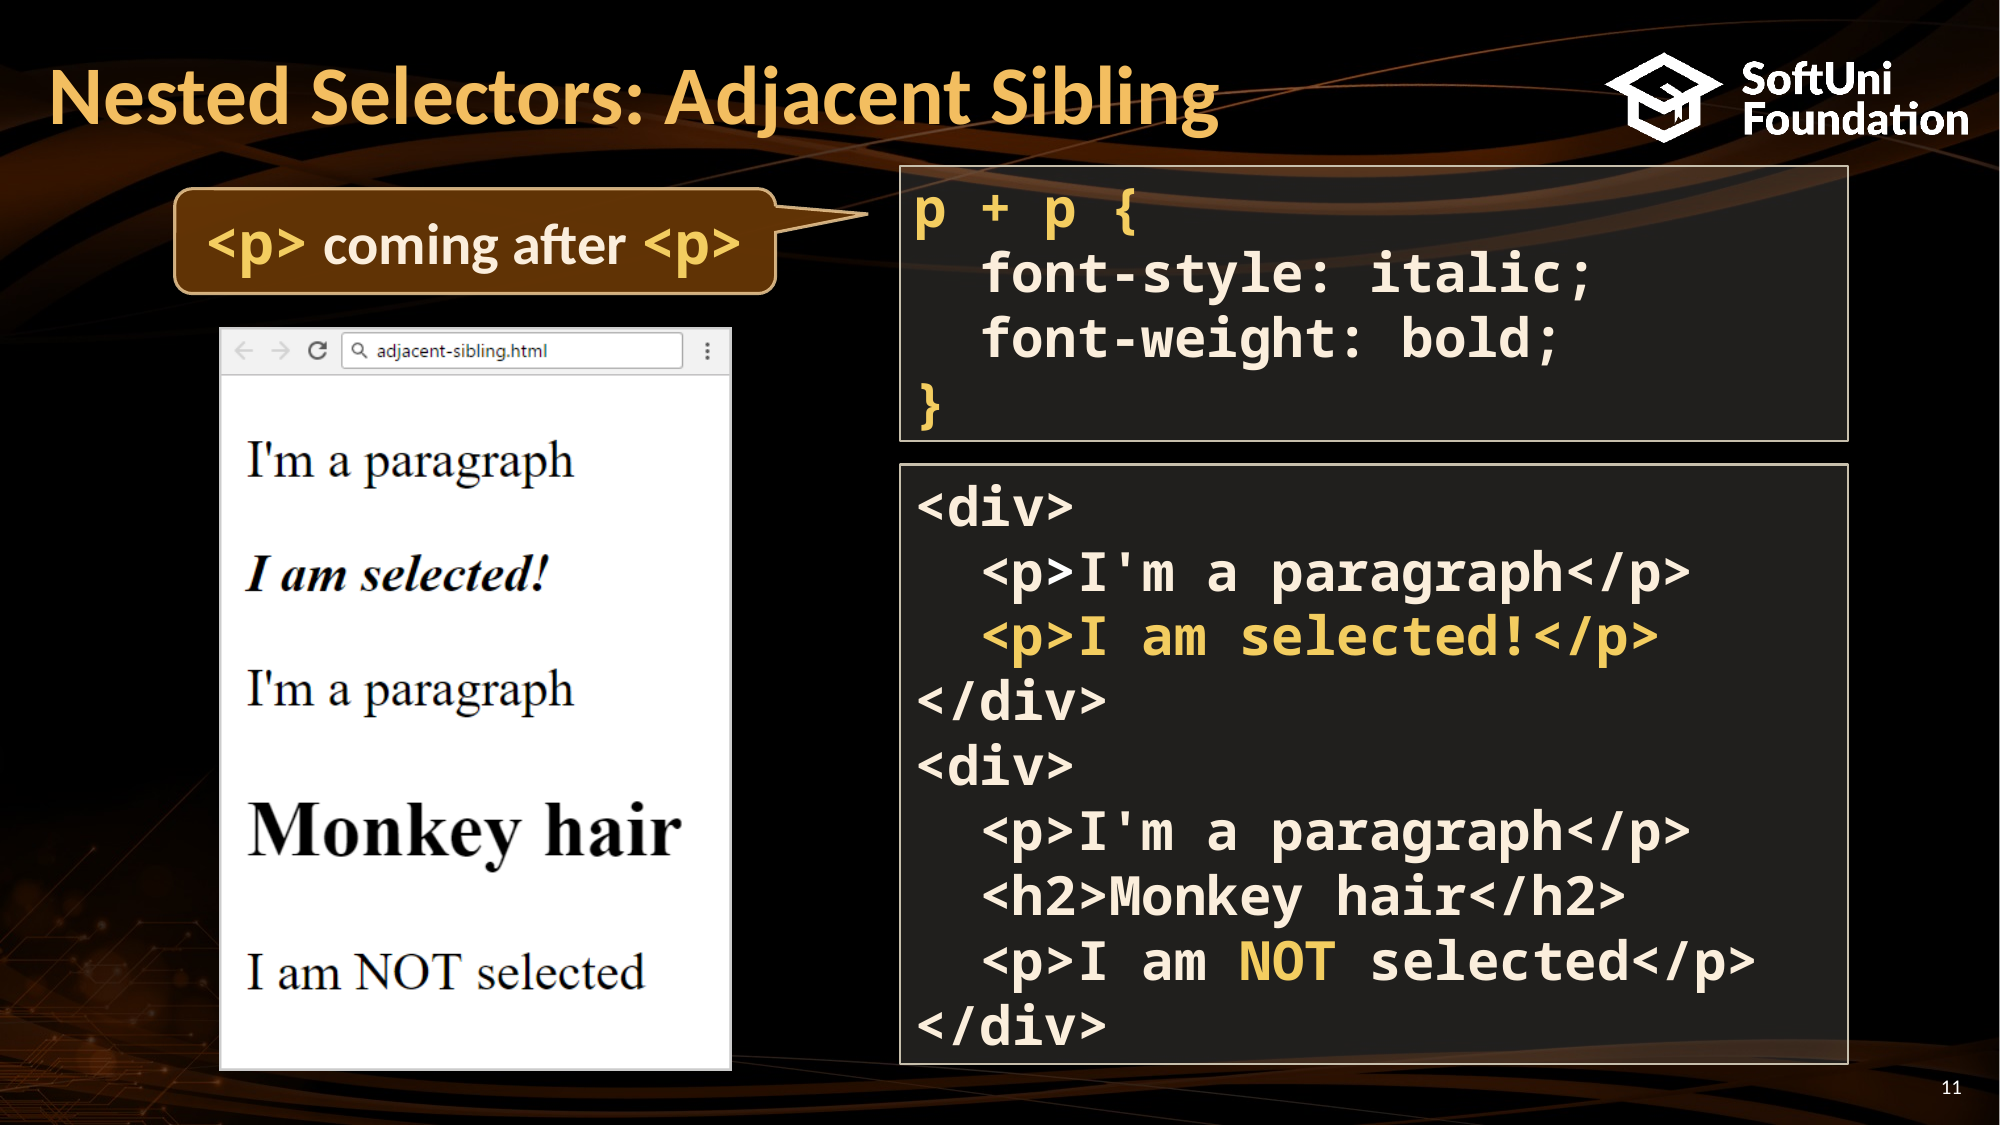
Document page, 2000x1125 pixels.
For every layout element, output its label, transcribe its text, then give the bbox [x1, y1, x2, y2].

title Nested Selectors: Adjacent Sibling [30, 6, 1602, 189]
text_box <p> coming after <p> [173, 187, 869, 295]
slide_number 11 [1897, 1070, 1968, 1103]
text_box p + p { font-style: italic; font-weight: bold; } [899, 166, 1848, 441]
picture [0, 0, 2000, 1125]
text_box <div> <p>I'm a paragraph</p> <p>I am selected!</p> </div> <div> <p>I'm a paragraph</p> <h2>Monkey hair</h2> <p>I am NOT selected</p> </div> [899, 464, 1848, 1064]
